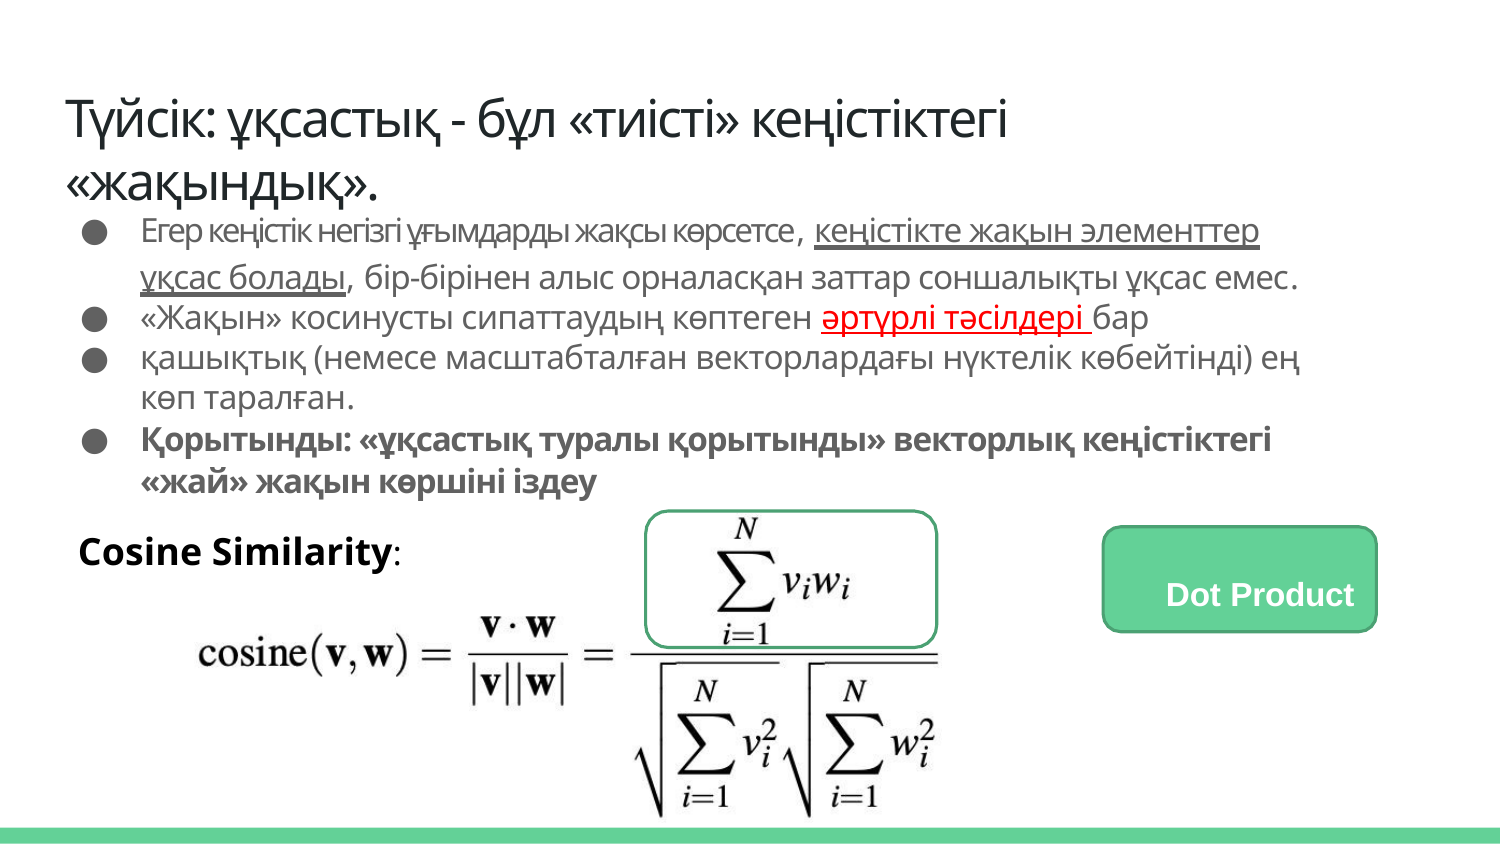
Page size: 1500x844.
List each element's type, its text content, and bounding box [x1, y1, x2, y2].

title Түйсік: ұқсастық - бұл «тиісті» кеңістіктегі «жақындық». [63, 82, 1311, 227]
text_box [0, 509, 1500, 844]
text_box Егер кеңістік негізгі ұғымдарды жақсы көрсетсе, кеңістікте жақын элементтер ұқсас болады, бір-бірінен алыс орналасқан заттар соншалықты ұқсас емес. «Жақын» косинусты сипаттаудың көптеген әртүрлі тәсілдері бар қашықтық (немесе масштабталған векторлардағы нүктелік көбейтінді) ең көп таралған. Қорытынды: «ұқсастық туралы қорытынды» векторлық кеңістіктегі «жай» жақын көршіні іздеу Cosine Similarity: Dot Product [77, 199, 1356, 507]
